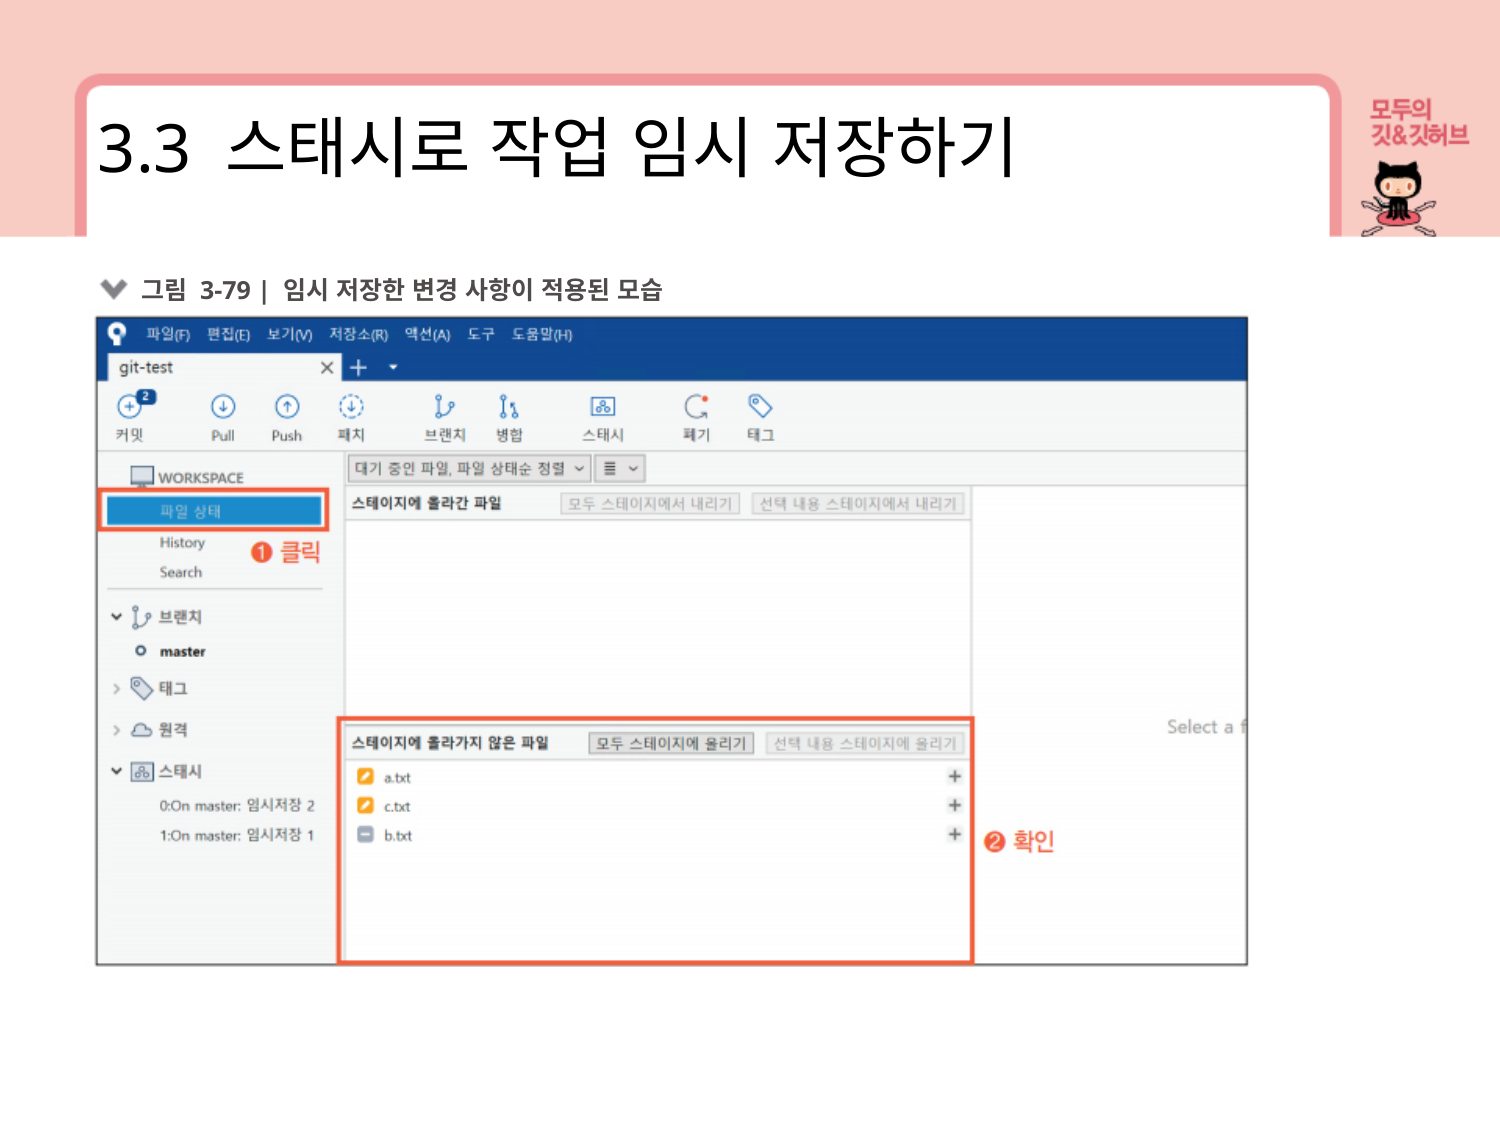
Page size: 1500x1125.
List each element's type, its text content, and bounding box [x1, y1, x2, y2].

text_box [97, 264, 1374, 311]
text_box 3.3 스태시로 작업 임시 저장하기 [82, 61, 1413, 193]
picture [0, 0, 1500, 1125]
